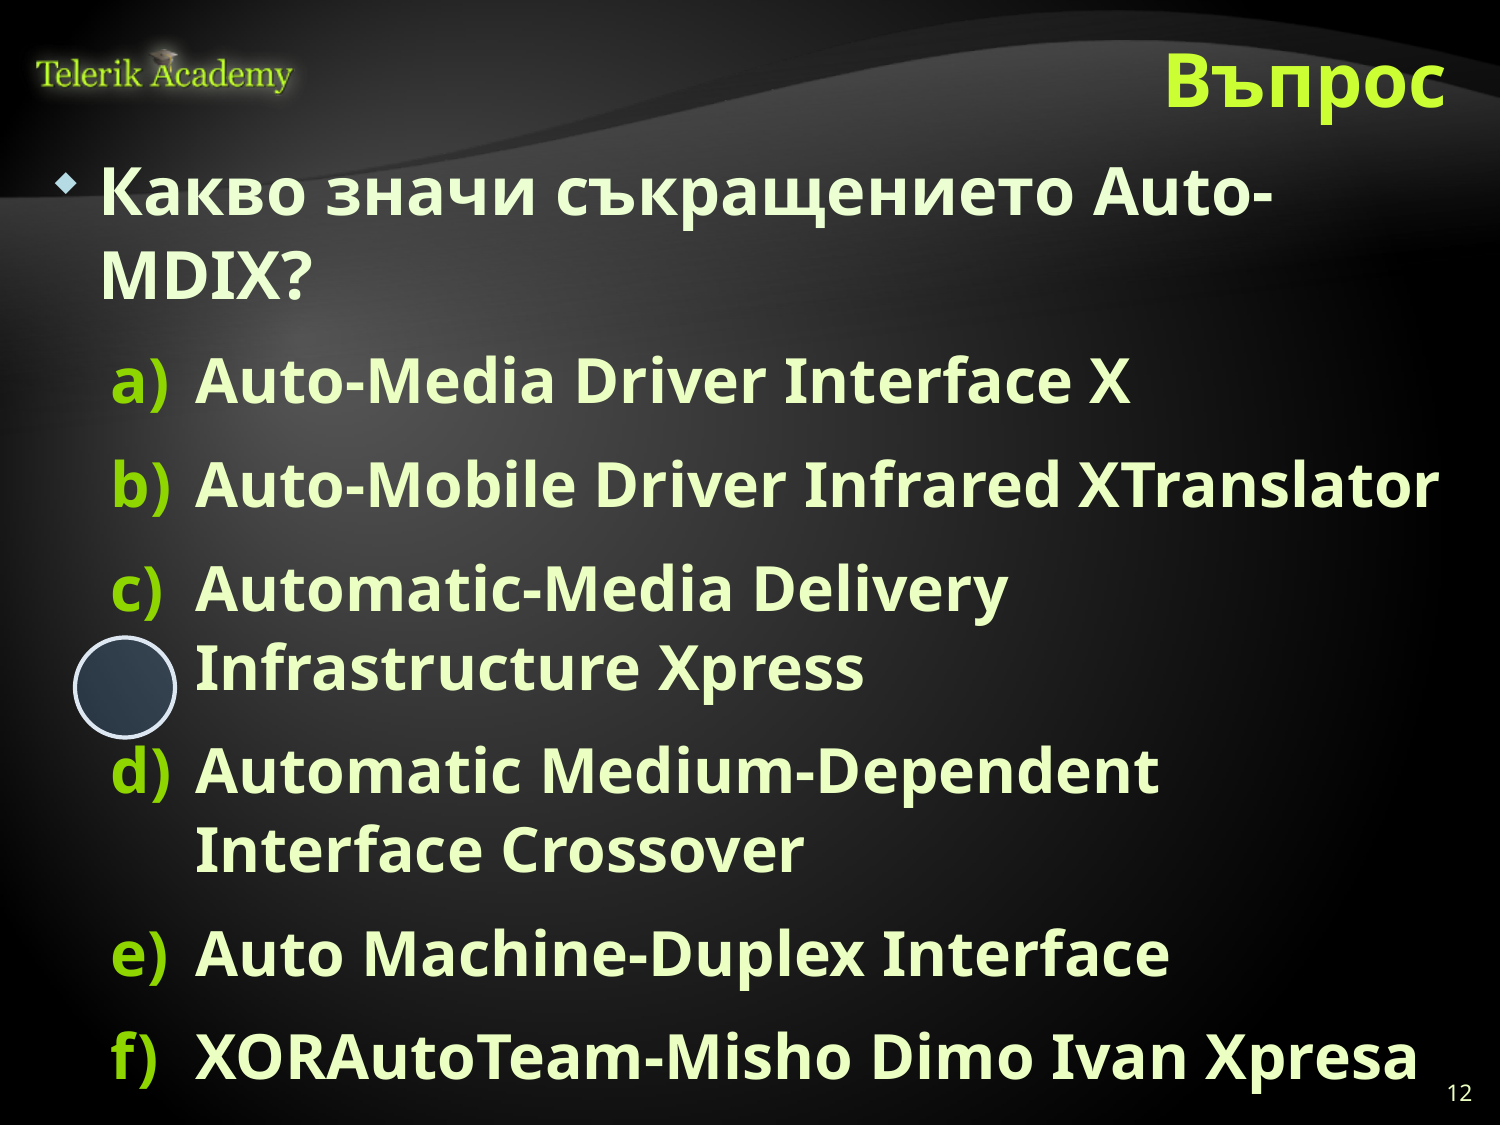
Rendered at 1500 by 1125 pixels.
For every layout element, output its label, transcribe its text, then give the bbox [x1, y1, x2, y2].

picture [0, 0, 1500, 1125]
title Въпрос [300, 12, 1463, 137]
slide_number 12 [1412, 1074, 1488, 1113]
text_box [72, 635, 178, 740]
list Какво значи съкращението Auto-MDIX? Auto-Media Driver Interface X Auto-Mobile Driver Infrared XTranslator Automatic-Media Delivery Infrastructure Xpress Automatic Medium-Dependent Interface Crossover Auto Machine-Duplex Interface XORAutoTeam-Misho Dimo Ivan Xpresa [37, 137, 1463, 1088]
